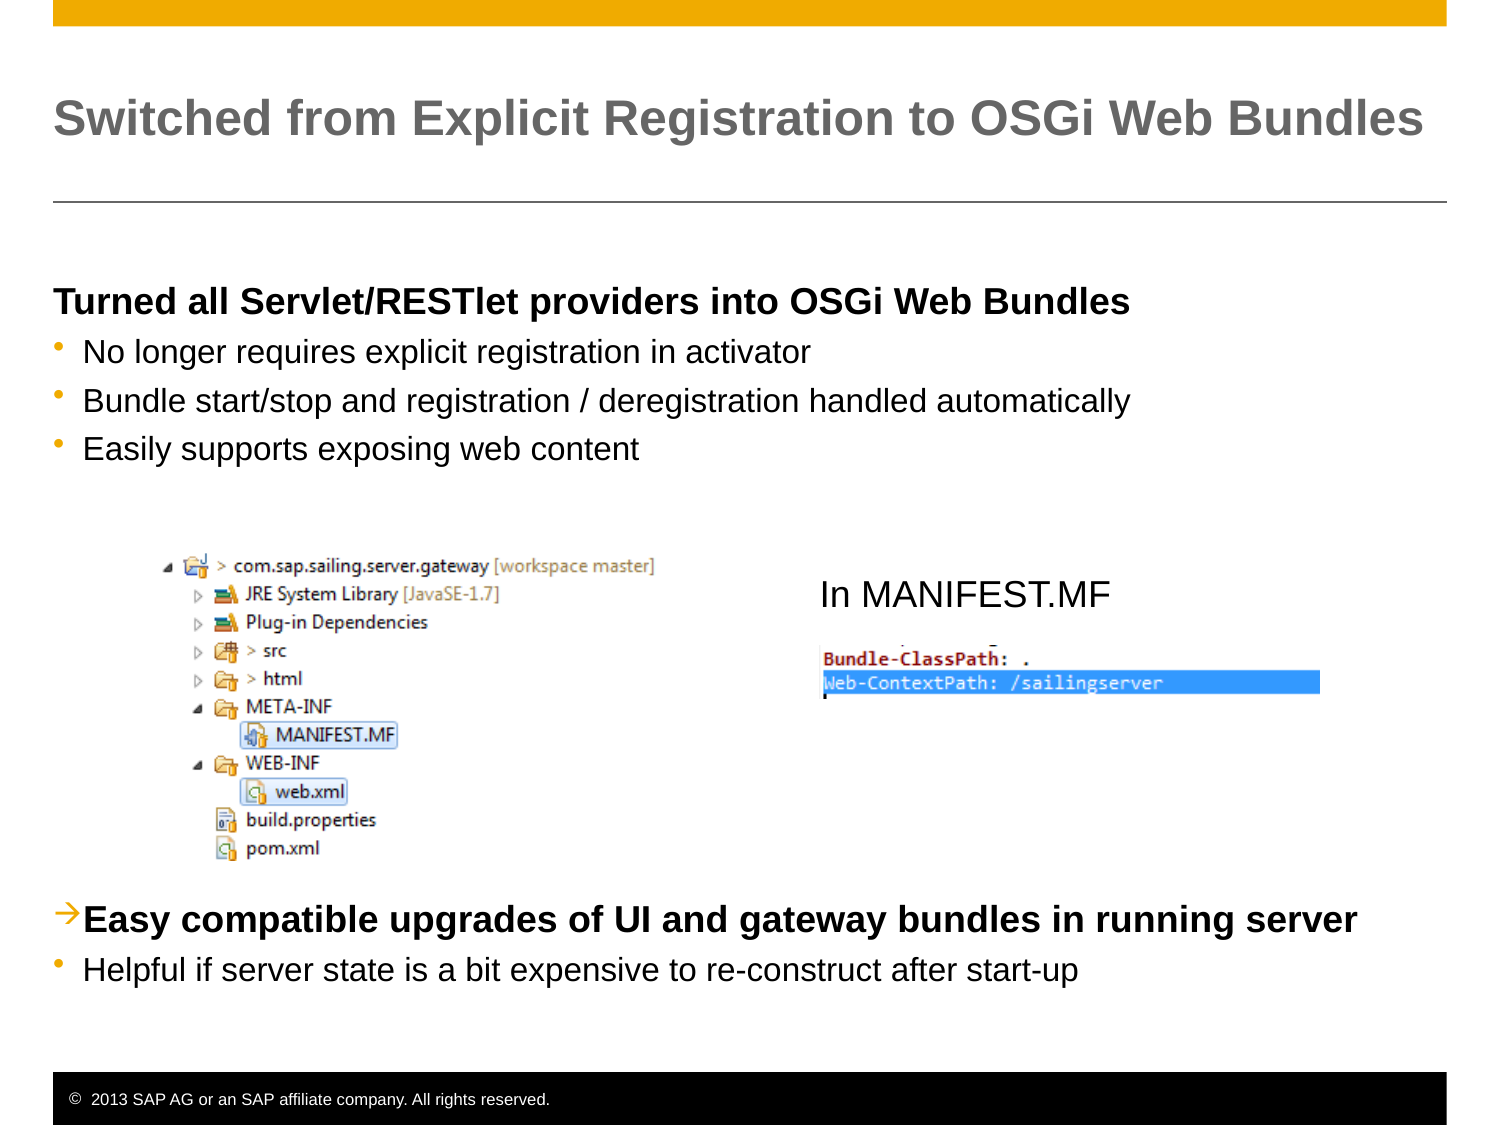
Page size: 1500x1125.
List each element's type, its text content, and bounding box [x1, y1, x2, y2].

picture [818, 644, 1320, 699]
picture [160, 552, 671, 861]
text_box In MANIFEST.MF [819, 569, 1112, 616]
list Turned all Servlet/RESTlet providers into OSGi Web Bundles No longer requires explicit registration in activator Bundle start/stop and registration / deregistration handled automatically Easily supports exposing web content Easy compatible upgrades of UI and gateway bundles in running server Helpful if server state is a bit expensive to re-construct after start-up [53, 277, 1447, 998]
title Switched from Explicit Registration to OSGi Web Bundles [53, 53, 1447, 178]
